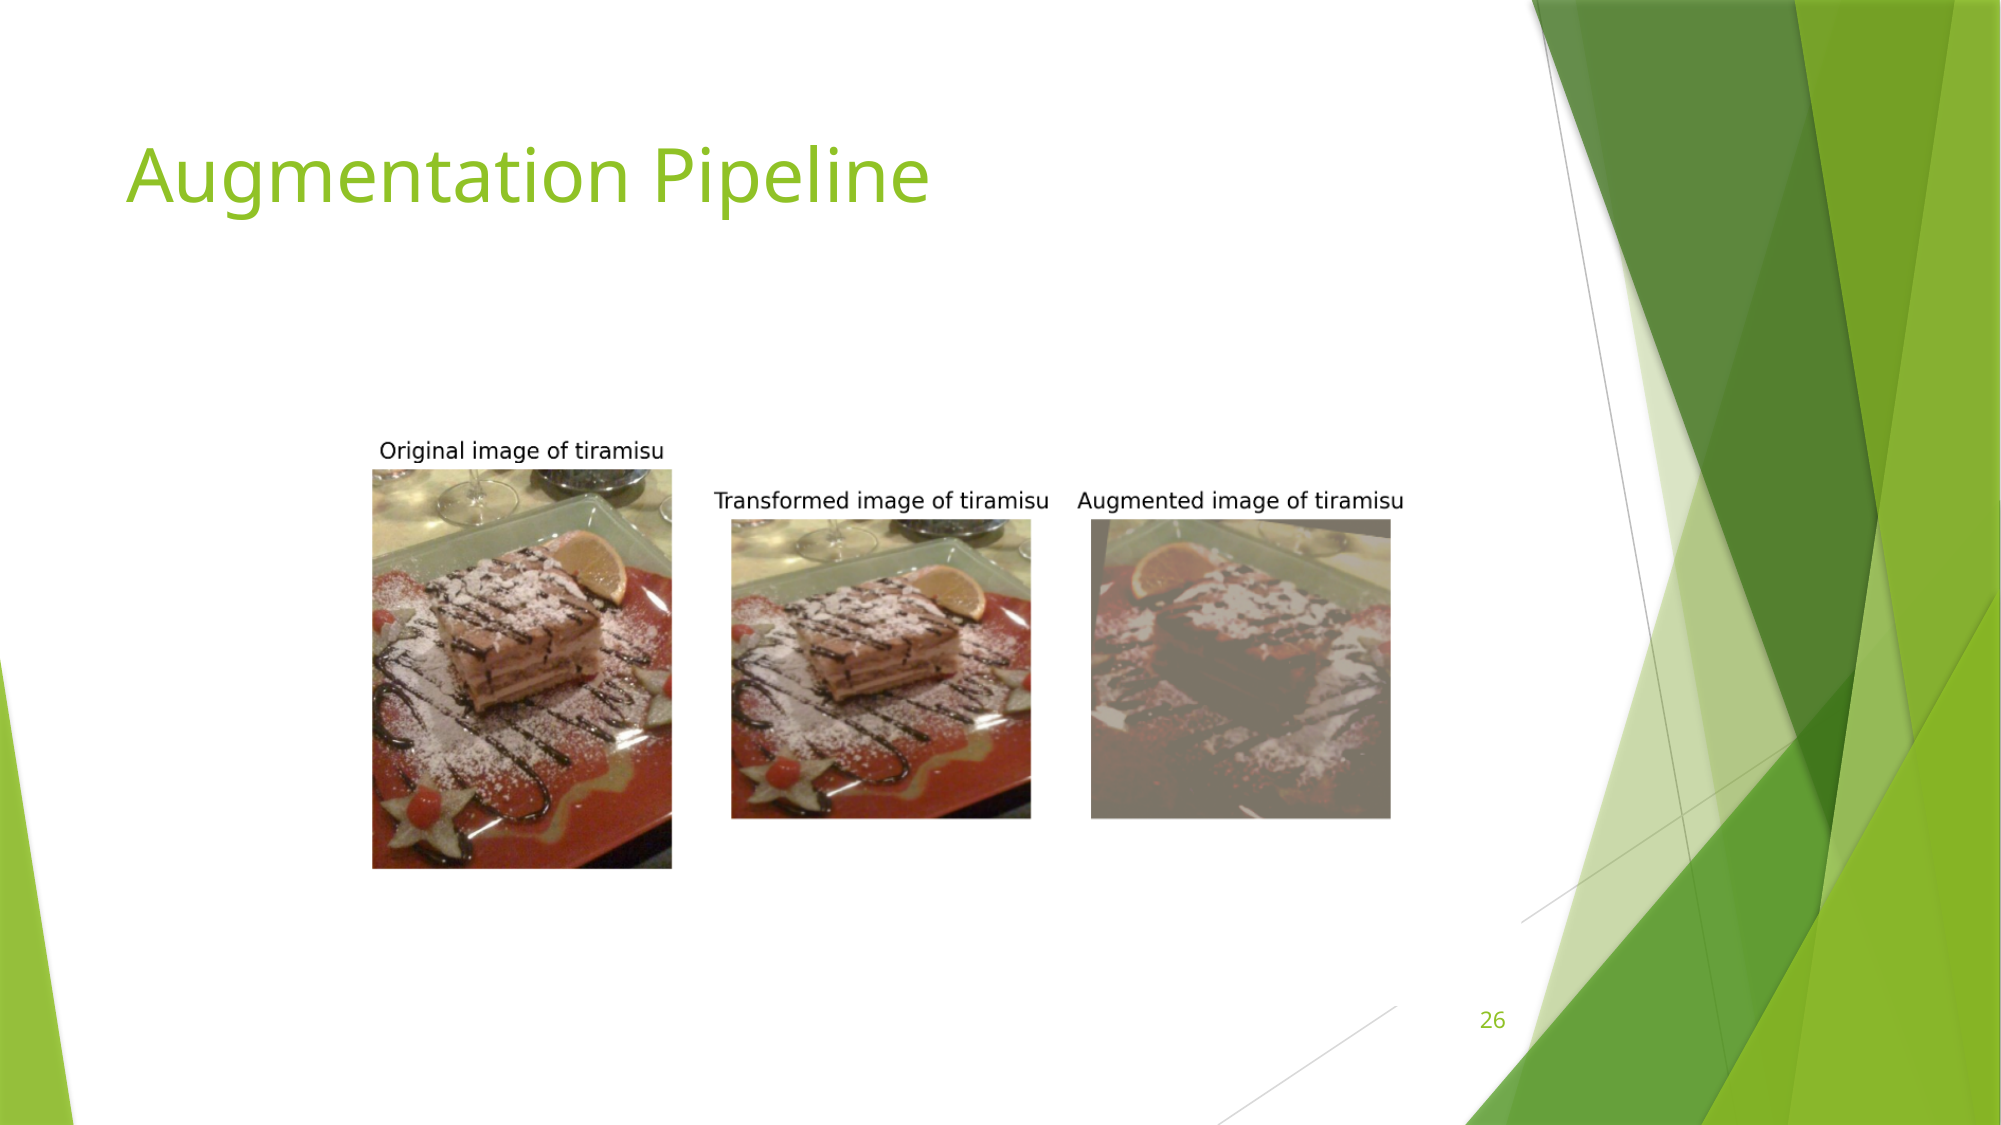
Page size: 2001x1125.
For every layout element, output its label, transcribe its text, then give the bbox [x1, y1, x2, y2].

slide_number 26 [1409, 1013, 1522, 1051]
title Augmentation Pipeline [111, 119, 1522, 269]
picture [208, 362, 1522, 1006]
